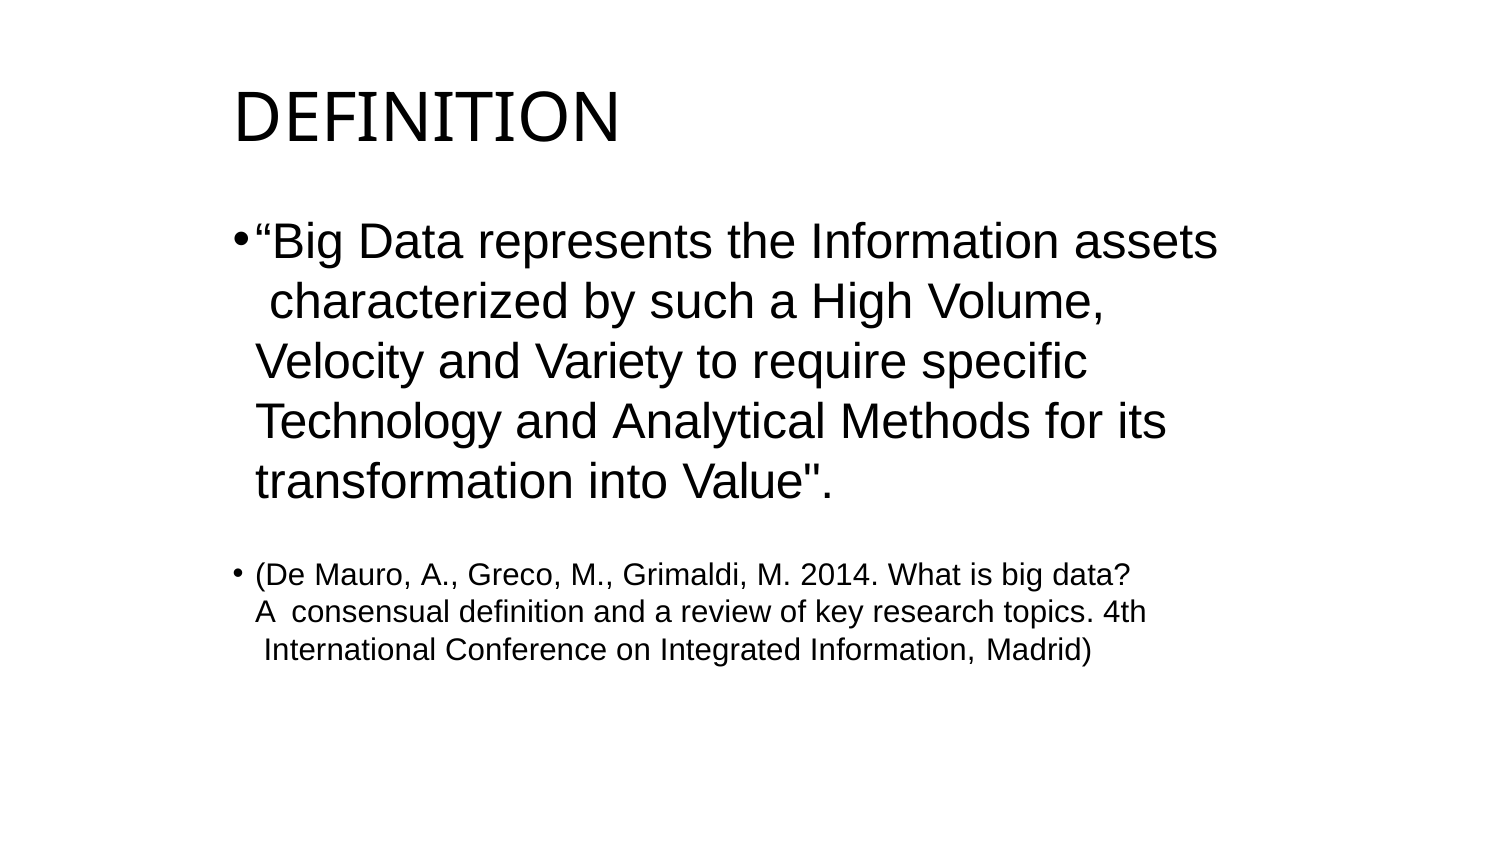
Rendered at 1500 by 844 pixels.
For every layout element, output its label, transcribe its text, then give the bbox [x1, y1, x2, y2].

text_box DEFINITION “Big Data represents the Information assets characterized by such a High Volume, Velocity and Variety to require specific Technology and Analytical Methods for its transformation into Value". [231, 71, 1221, 509]
text_box (De Mauro, A., Greco, M., Grimaldi, M. 2014. What is big data? A consensual definition and a review of key research topics. 4th International Conference on Integrated Information, Madrid) [231, 552, 1153, 667]
